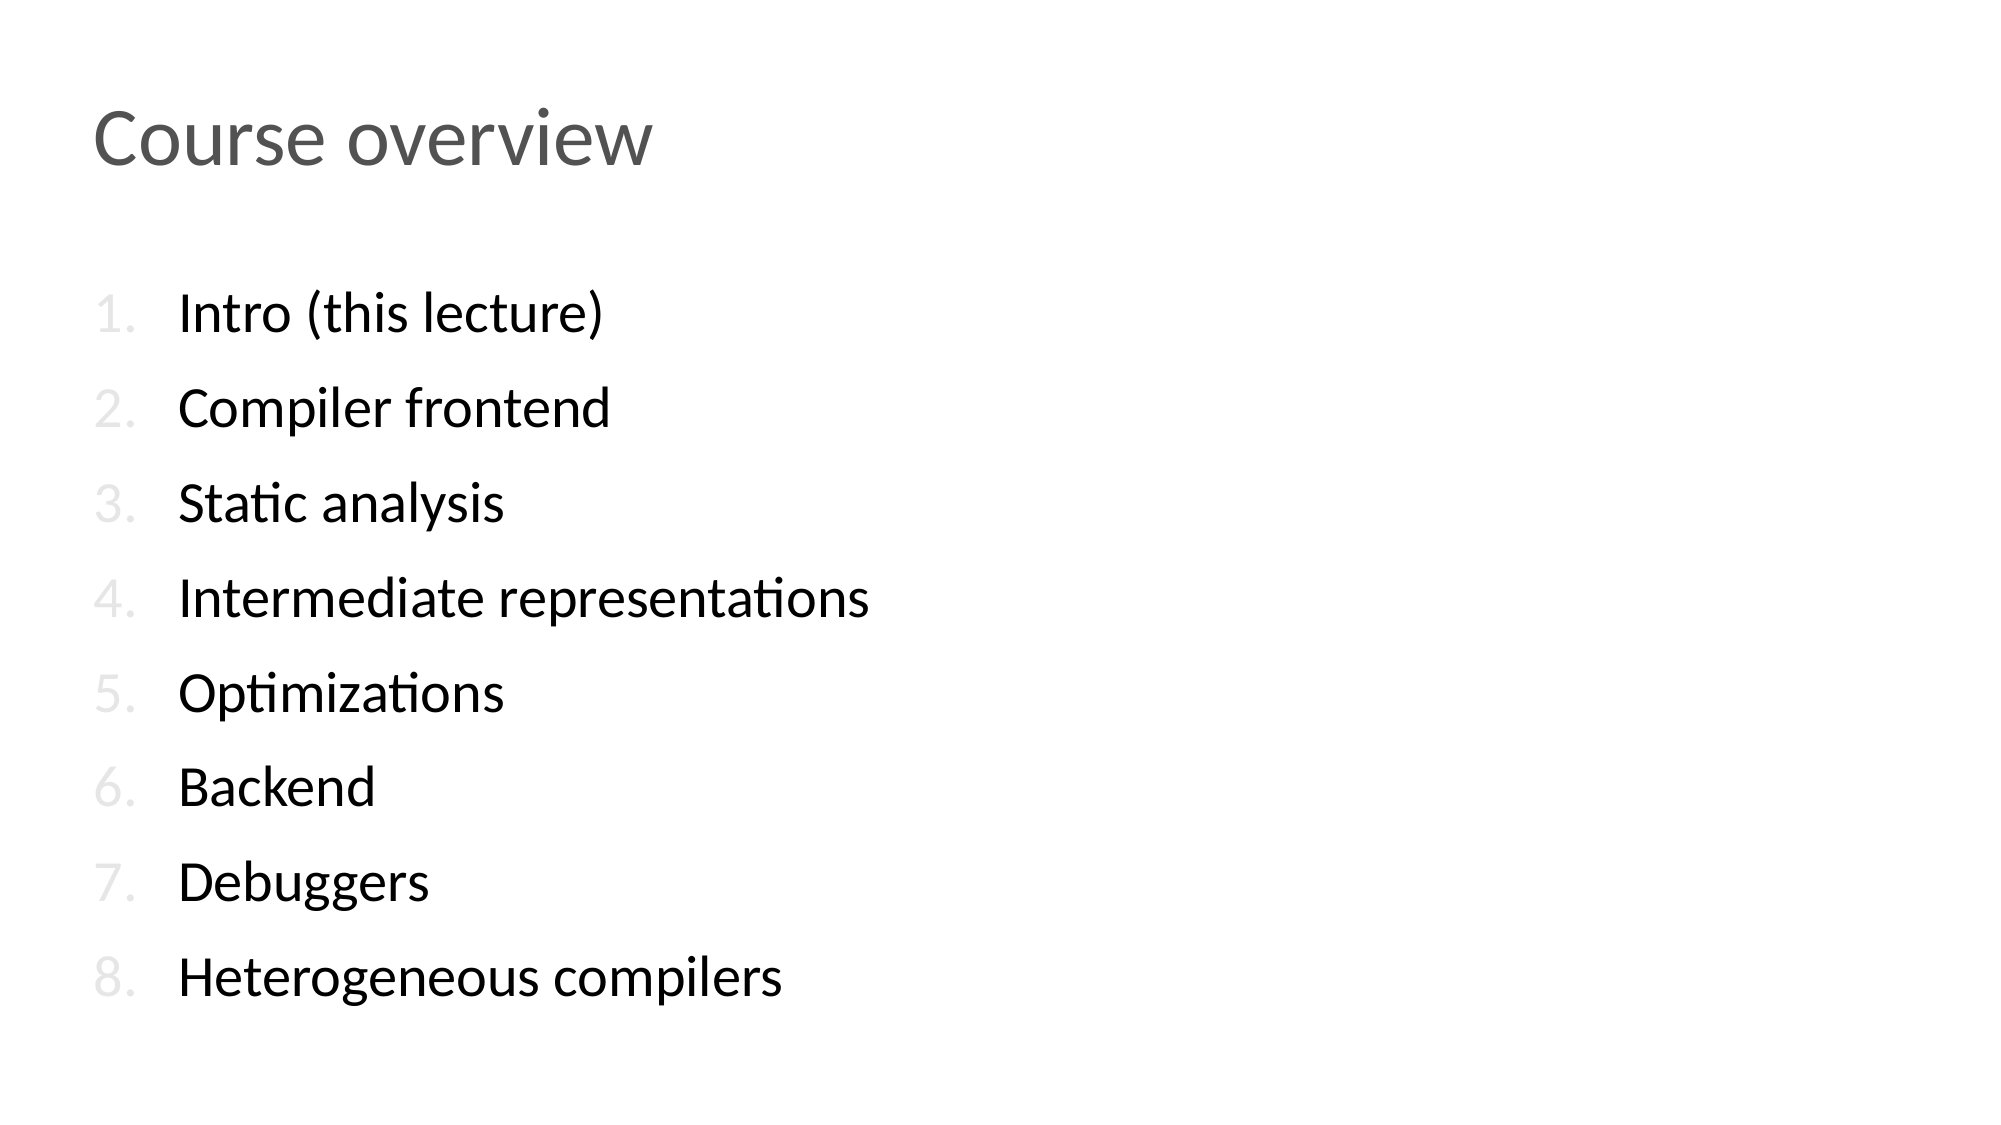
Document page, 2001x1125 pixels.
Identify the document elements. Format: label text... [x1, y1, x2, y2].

list Intro (this lecture) Compiler frontend Static analysis Intermediate representations Optimizations Backend Debuggers Heterogeneous compilers [93, 274, 1900, 1025]
title Course overview [93, 93, 1900, 250]
